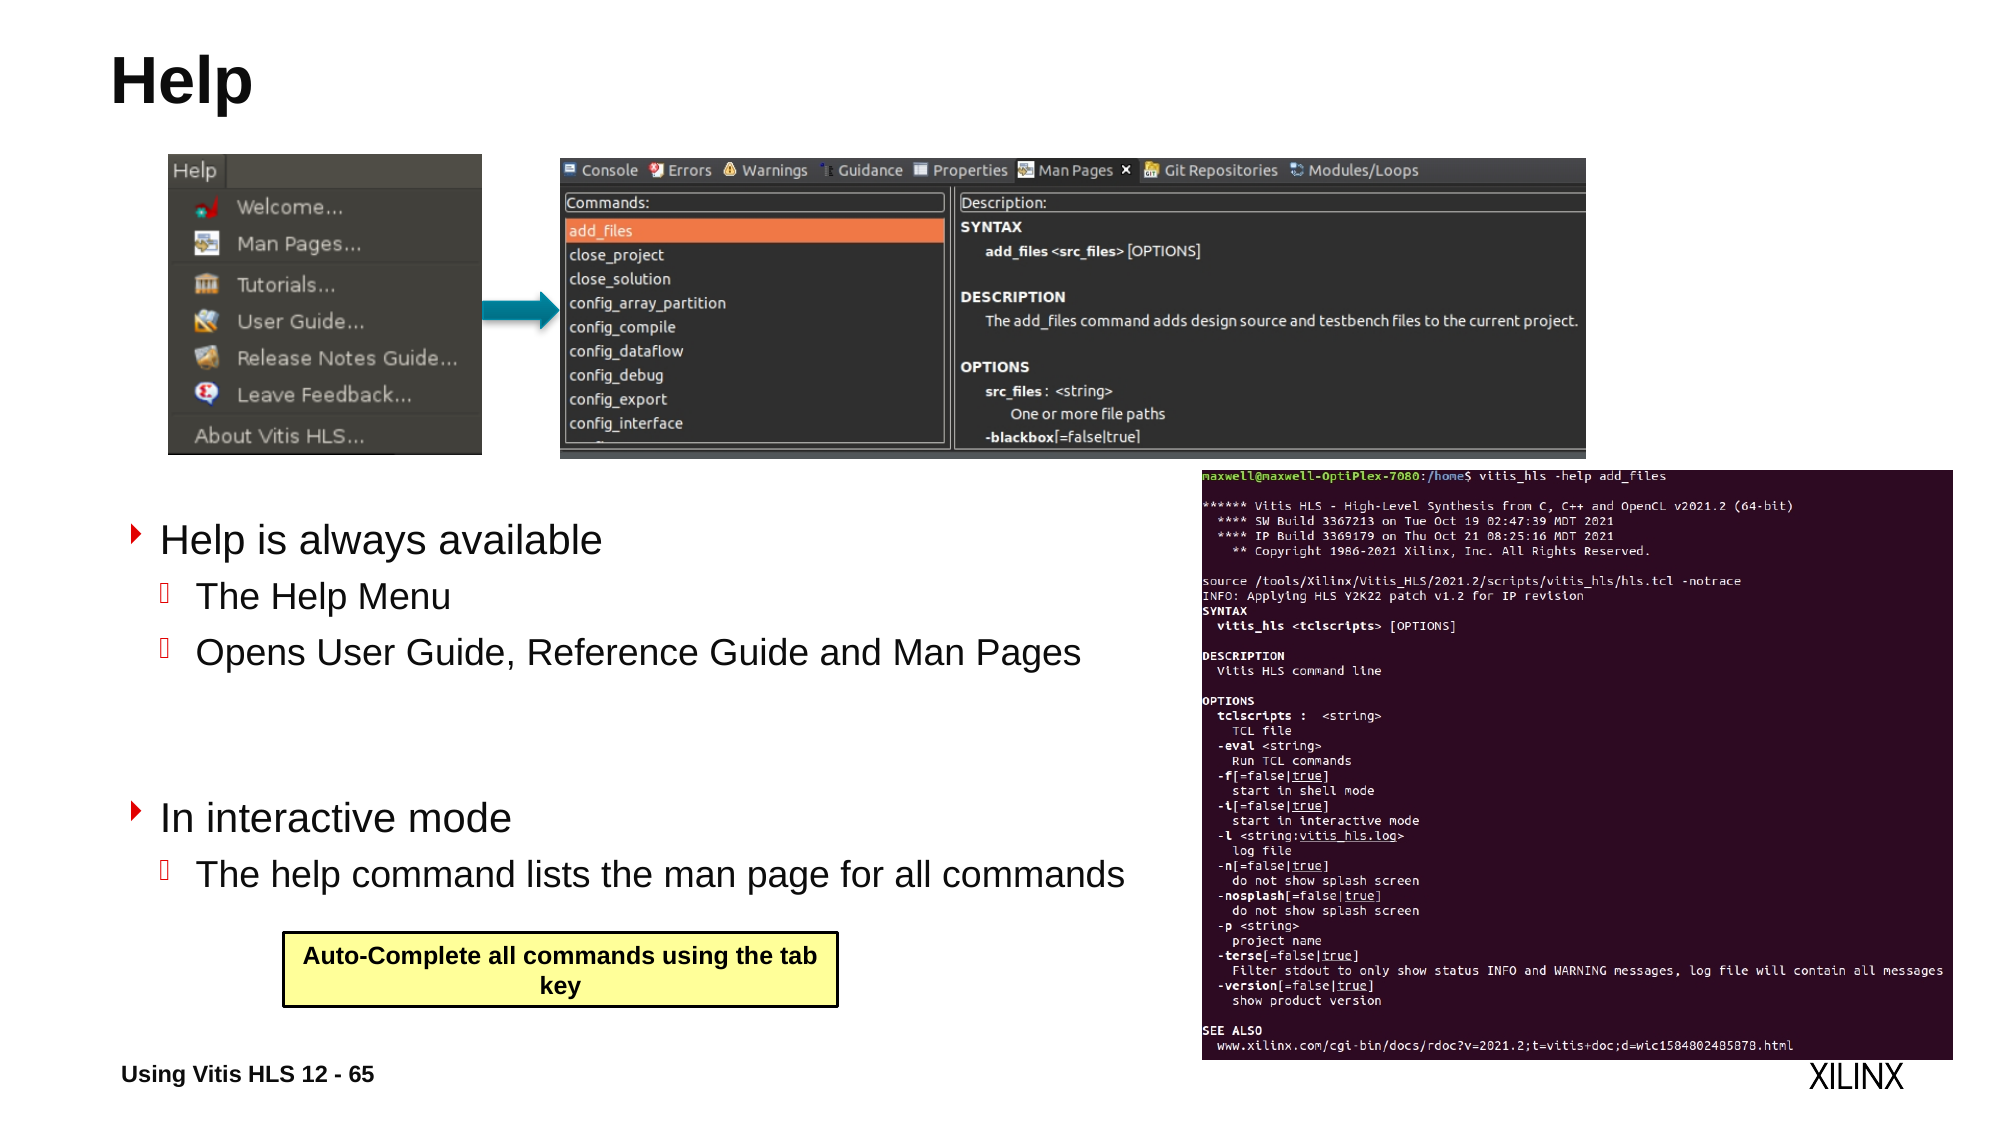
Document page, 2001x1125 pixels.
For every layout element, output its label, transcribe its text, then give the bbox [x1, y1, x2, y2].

title Help [95, 38, 1905, 199]
picture [1202, 470, 1953, 1089]
list Help is always available The Help Menu Opens User Guide, Reference Guide and Man Pages In interactive mode The help command lists the man page for all commands [106, 172, 1832, 953]
slide_number Using Vitis HLS 12 - 65 [106, 1042, 485, 1103]
text_box Auto-Complete all commands using the tab key [283, 932, 838, 1007]
picture [168, 154, 482, 455]
text_box [483, 292, 559, 329]
picture [560, 158, 1586, 459]
